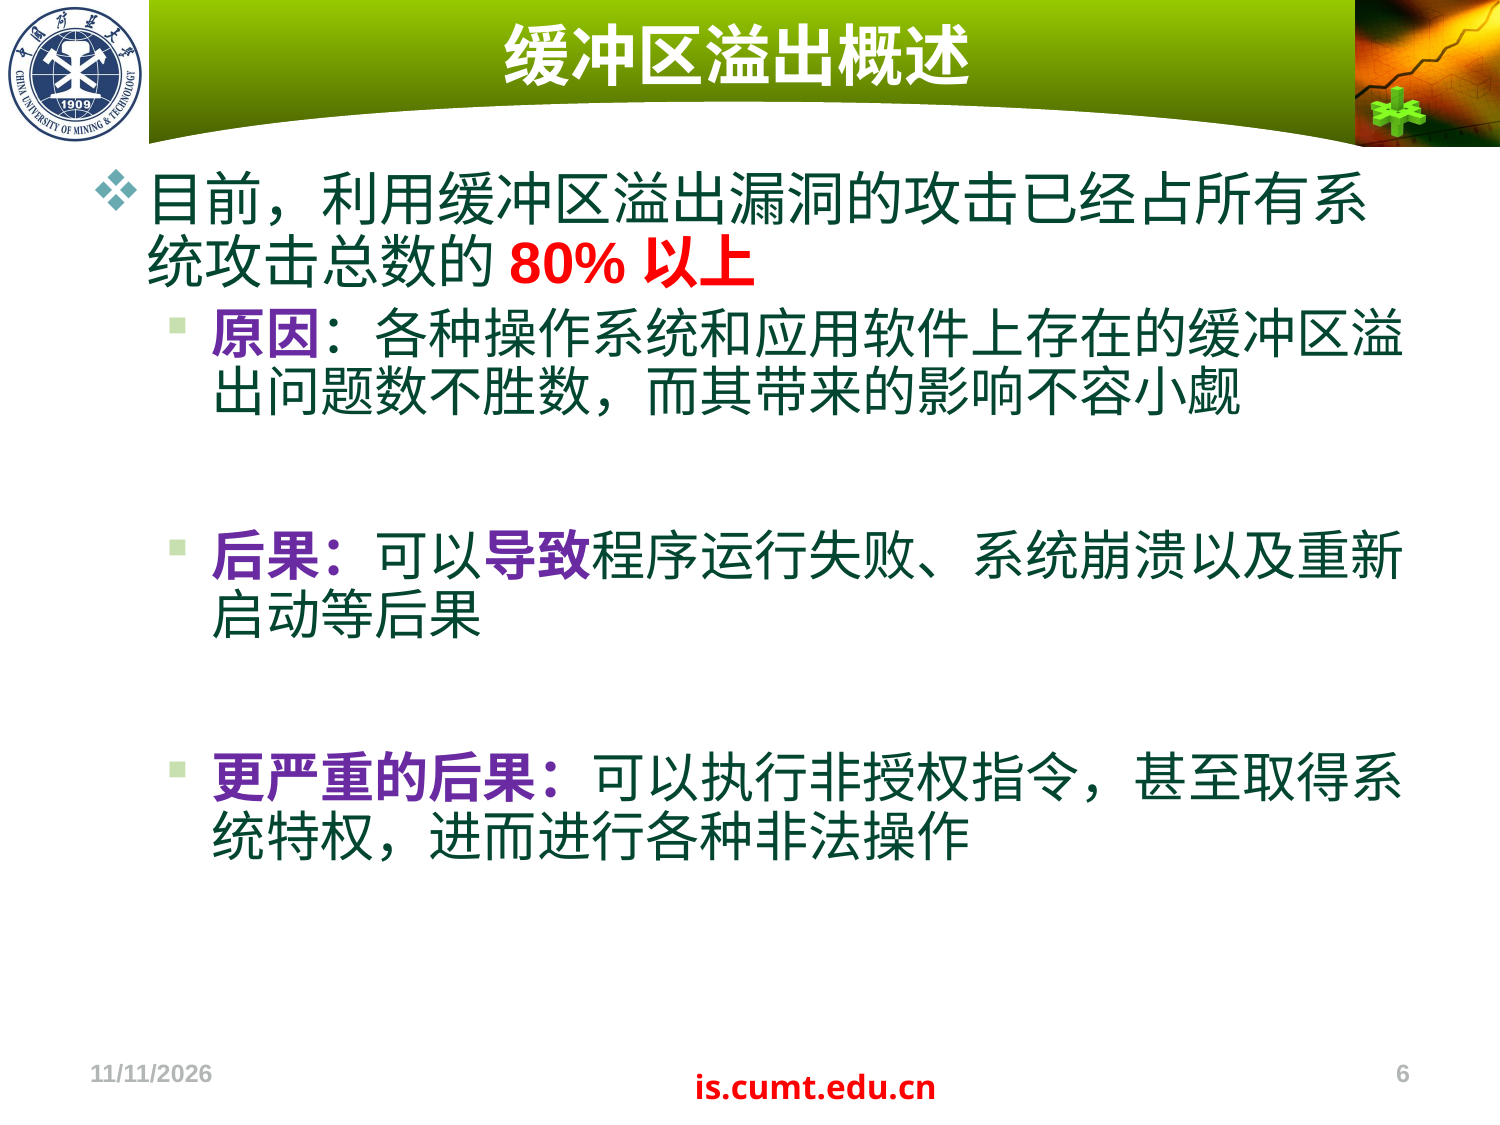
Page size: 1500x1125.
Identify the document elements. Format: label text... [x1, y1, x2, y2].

picture [0, 0, 149, 149]
title 缓冲区溢出概述 [50, 7, 1425, 100]
list 目前，利用缓冲区溢出漏洞的攻击已经占所有系统攻击总数的80%以上 原因：各种操作系统和应用软件上存在的缓冲区溢出问题数不胜数，而其带来的影响不容小觑 后果：可以导致程序运行失败、系统崩溃以及重新启动等后果 更严重的后果：可以执行非授权指令，甚至取得系统特权，进而进行各种非法操作 [75, 162, 1425, 1050]
picture [1355, 0, 1500, 147]
footer is.cumt.edu.cn [584, 1058, 1048, 1114]
slide_number 6 [1074, 1042, 1425, 1103]
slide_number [75, 1042, 425, 1103]
